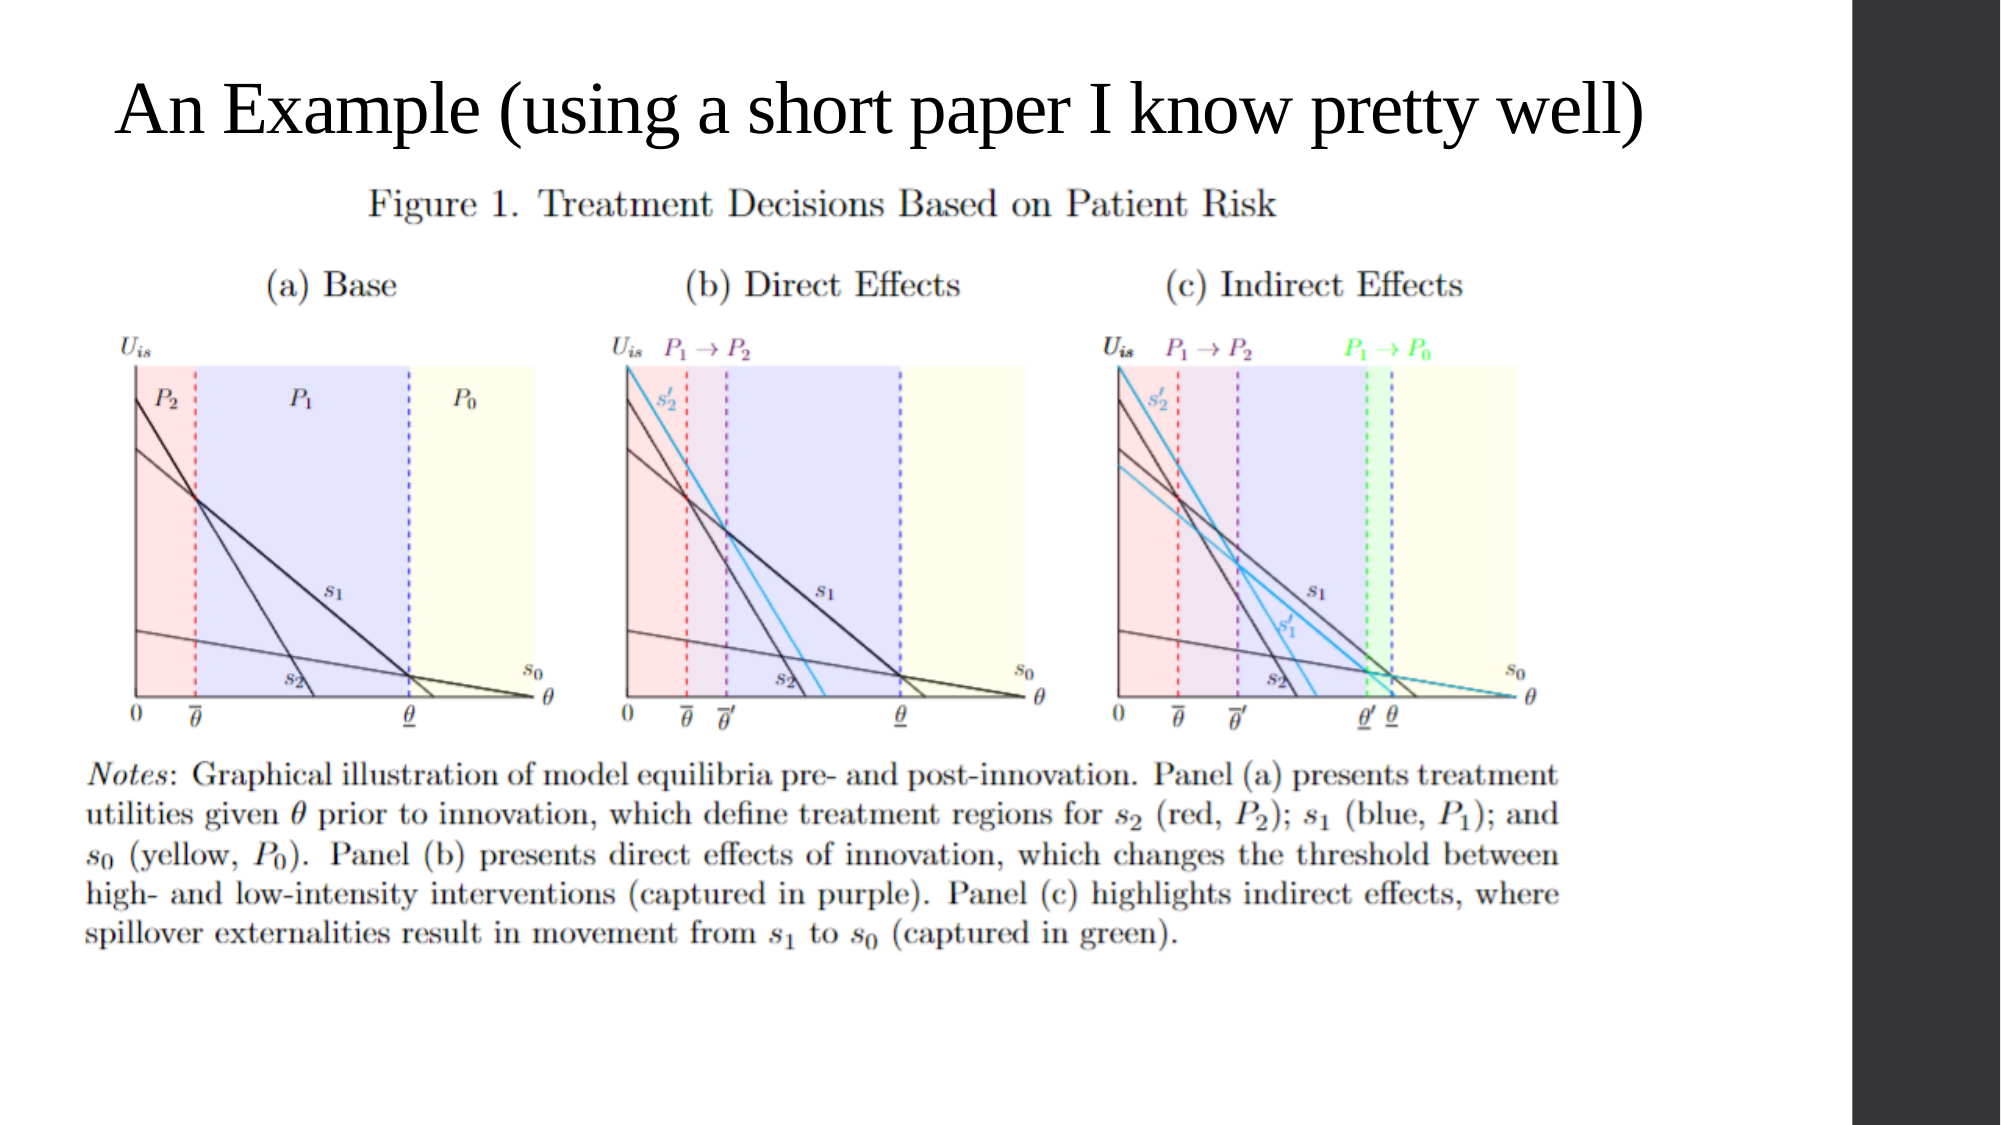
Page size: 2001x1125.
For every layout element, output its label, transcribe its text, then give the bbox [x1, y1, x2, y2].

title An Example (using a short paper I know pretty well) [99, 55, 1813, 158]
picture [49, 174, 1626, 968]
